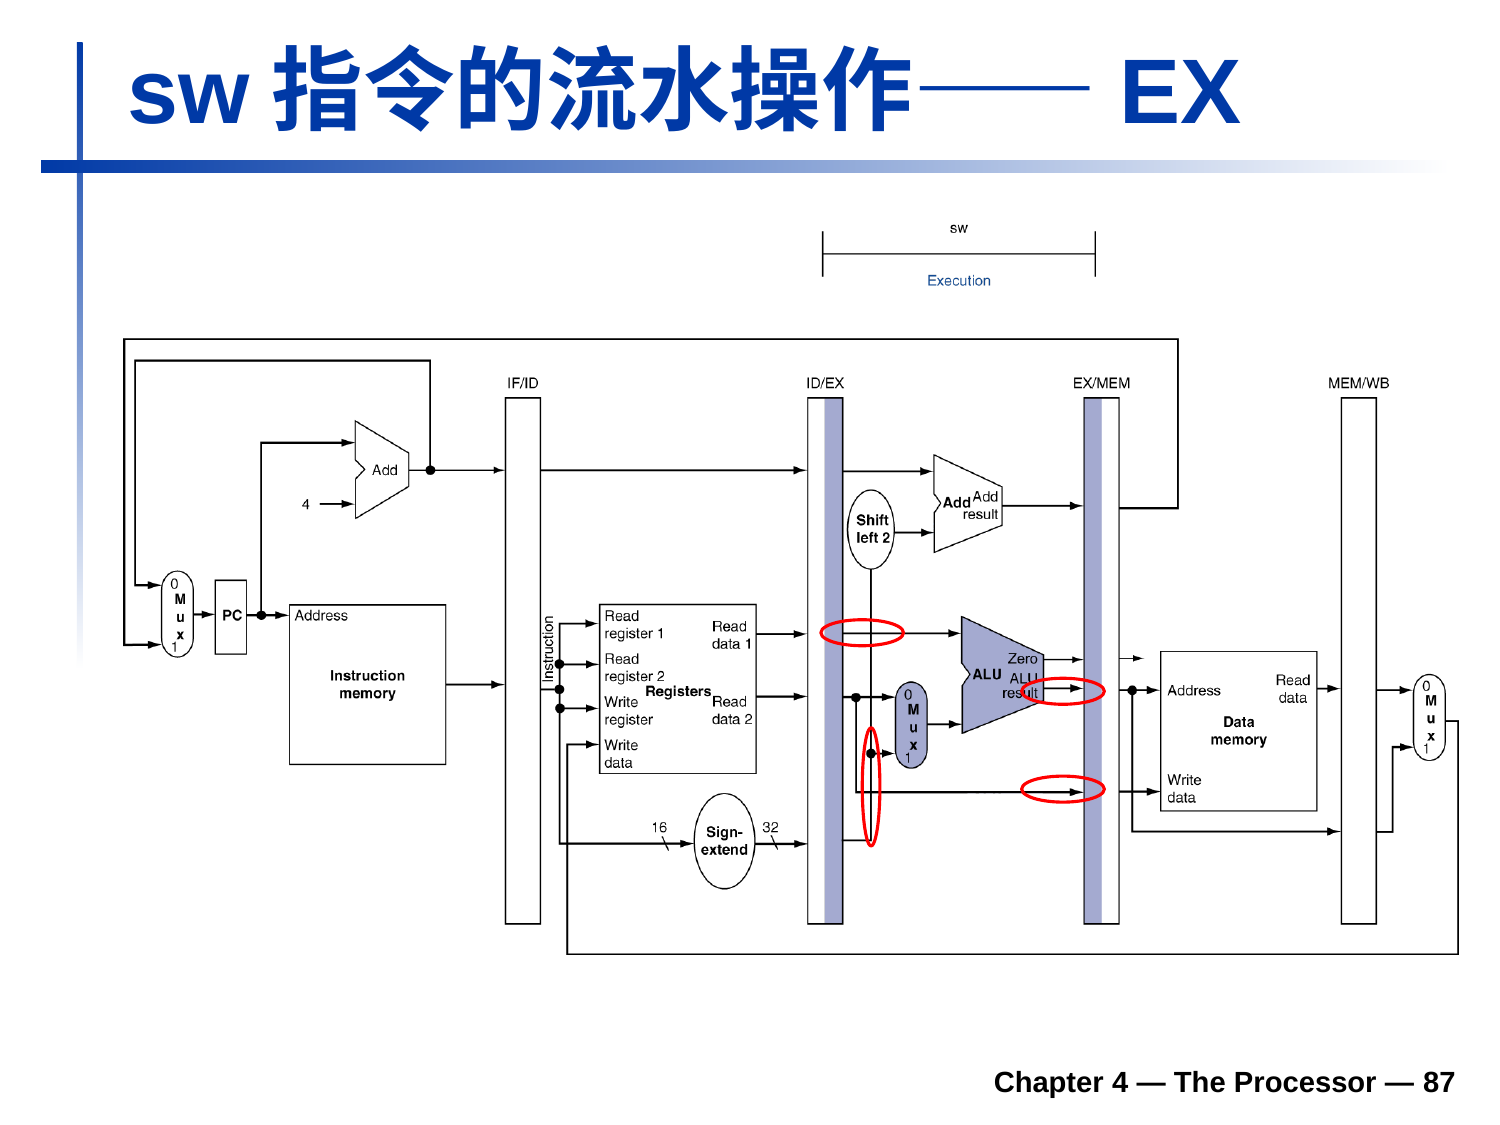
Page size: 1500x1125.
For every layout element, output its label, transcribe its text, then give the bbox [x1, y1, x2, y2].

footer Chapter 4 — The Processor — 87 [277, 1046, 1471, 1106]
title sw指令的流水操作——EX [112, 22, 1468, 149]
picture [123, 220, 1459, 955]
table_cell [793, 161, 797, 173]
table_cell Yes [667, 161, 672, 173]
table_cell 3 [722, 161, 726, 173]
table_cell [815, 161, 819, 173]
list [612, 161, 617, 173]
table_cell 3 [700, 161, 706, 173]
